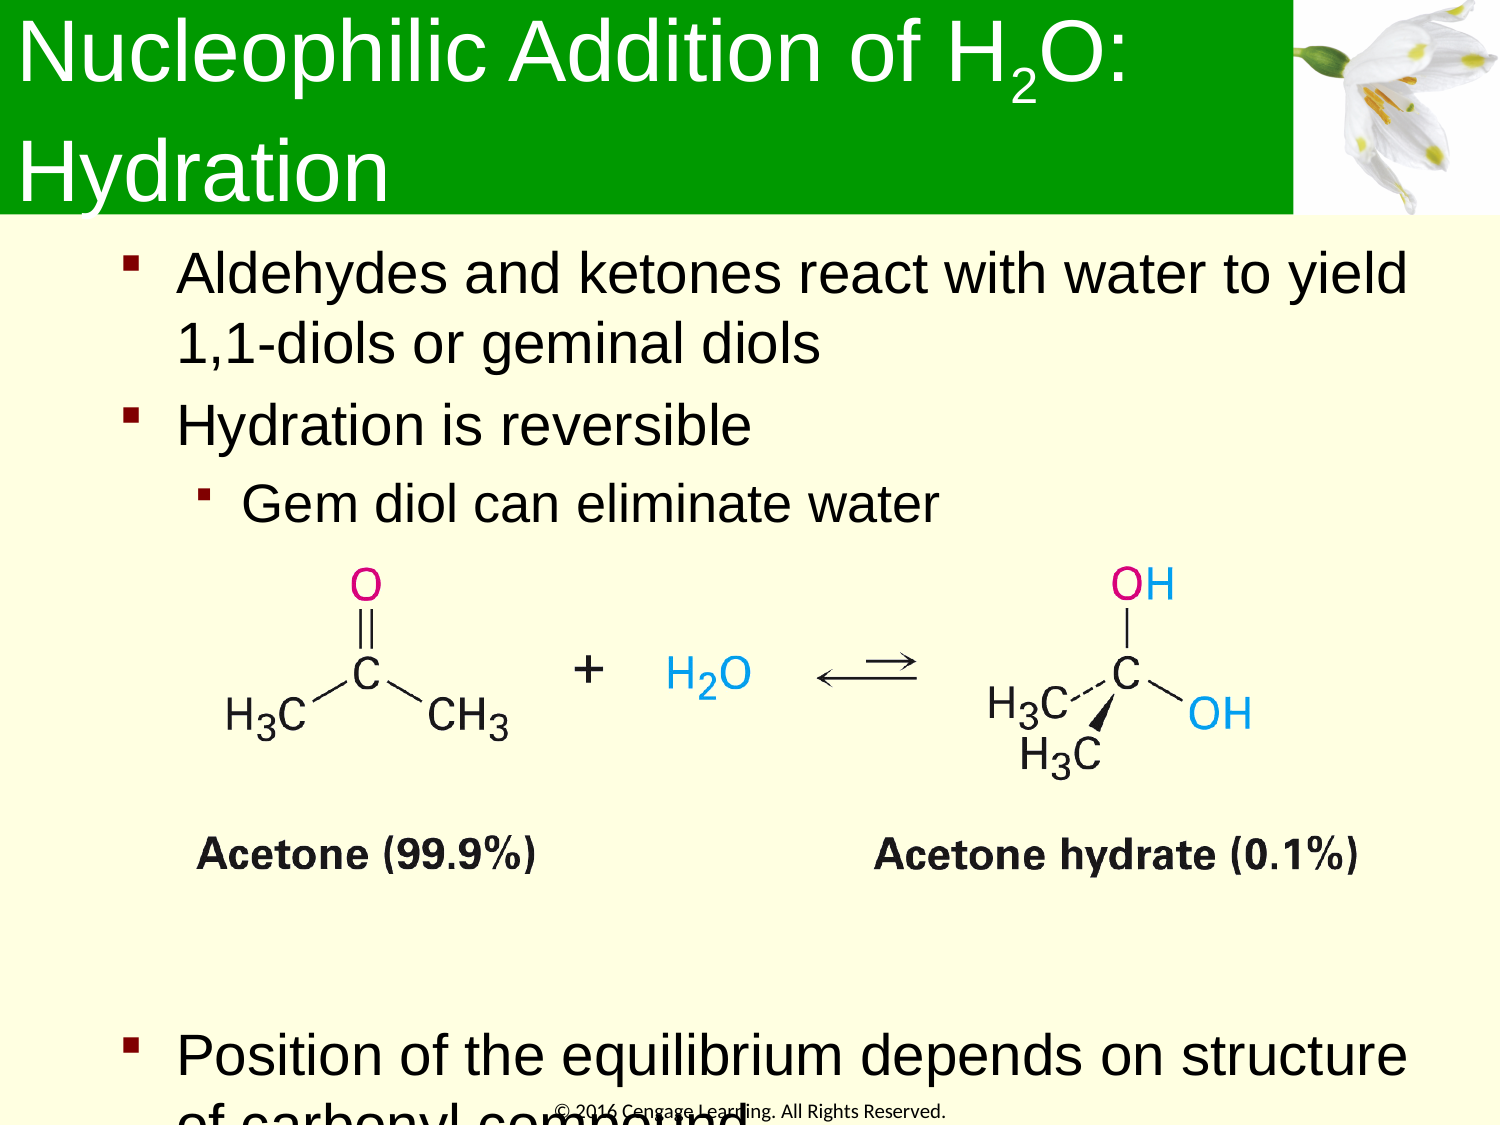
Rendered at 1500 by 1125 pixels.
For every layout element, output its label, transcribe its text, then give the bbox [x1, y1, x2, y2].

title Nucleophilic Addition of H2O: Hydration [0, 0, 1288, 213]
picture [196, 562, 1359, 881]
picture [1293, 0, 1500, 215]
list Aldehydes and ketones react with water to yield 1,1-diols or geminal diols Hydration is reversible Gem diol can eliminate water Position of the equilibrium depends on structure of carbonyl compound [103, 227, 1450, 1065]
